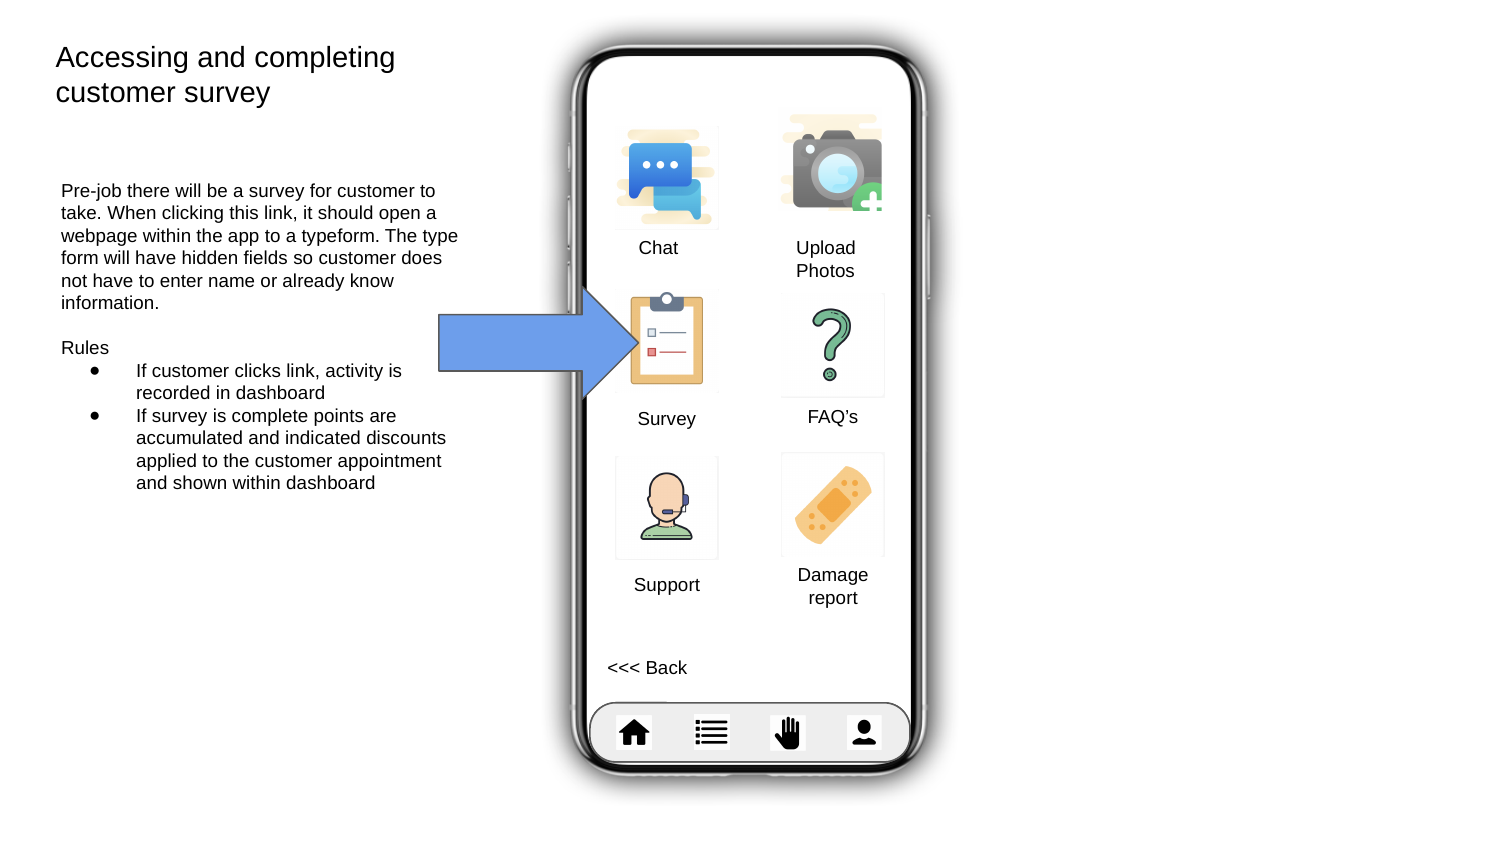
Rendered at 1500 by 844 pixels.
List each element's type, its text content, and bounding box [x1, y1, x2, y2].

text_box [589, 702, 911, 763]
text_box Accessing and completing customer survey [40, 23, 439, 145]
text_box Pre-job there will be a survey for customer to take. When clicking this link, it should open a webpage within the app to a typeform. The type form will have hidden fields so customer does not have to enter name or already know information. Rules If customer clicks link, activity is recorded in dashboard If survey is complete points are accumulated and indicated discounts applied to the customer appointment and shown within dashboard [46, 163, 481, 789]
text_box [481, 314, 532, 371]
picture [537, 13, 963, 808]
